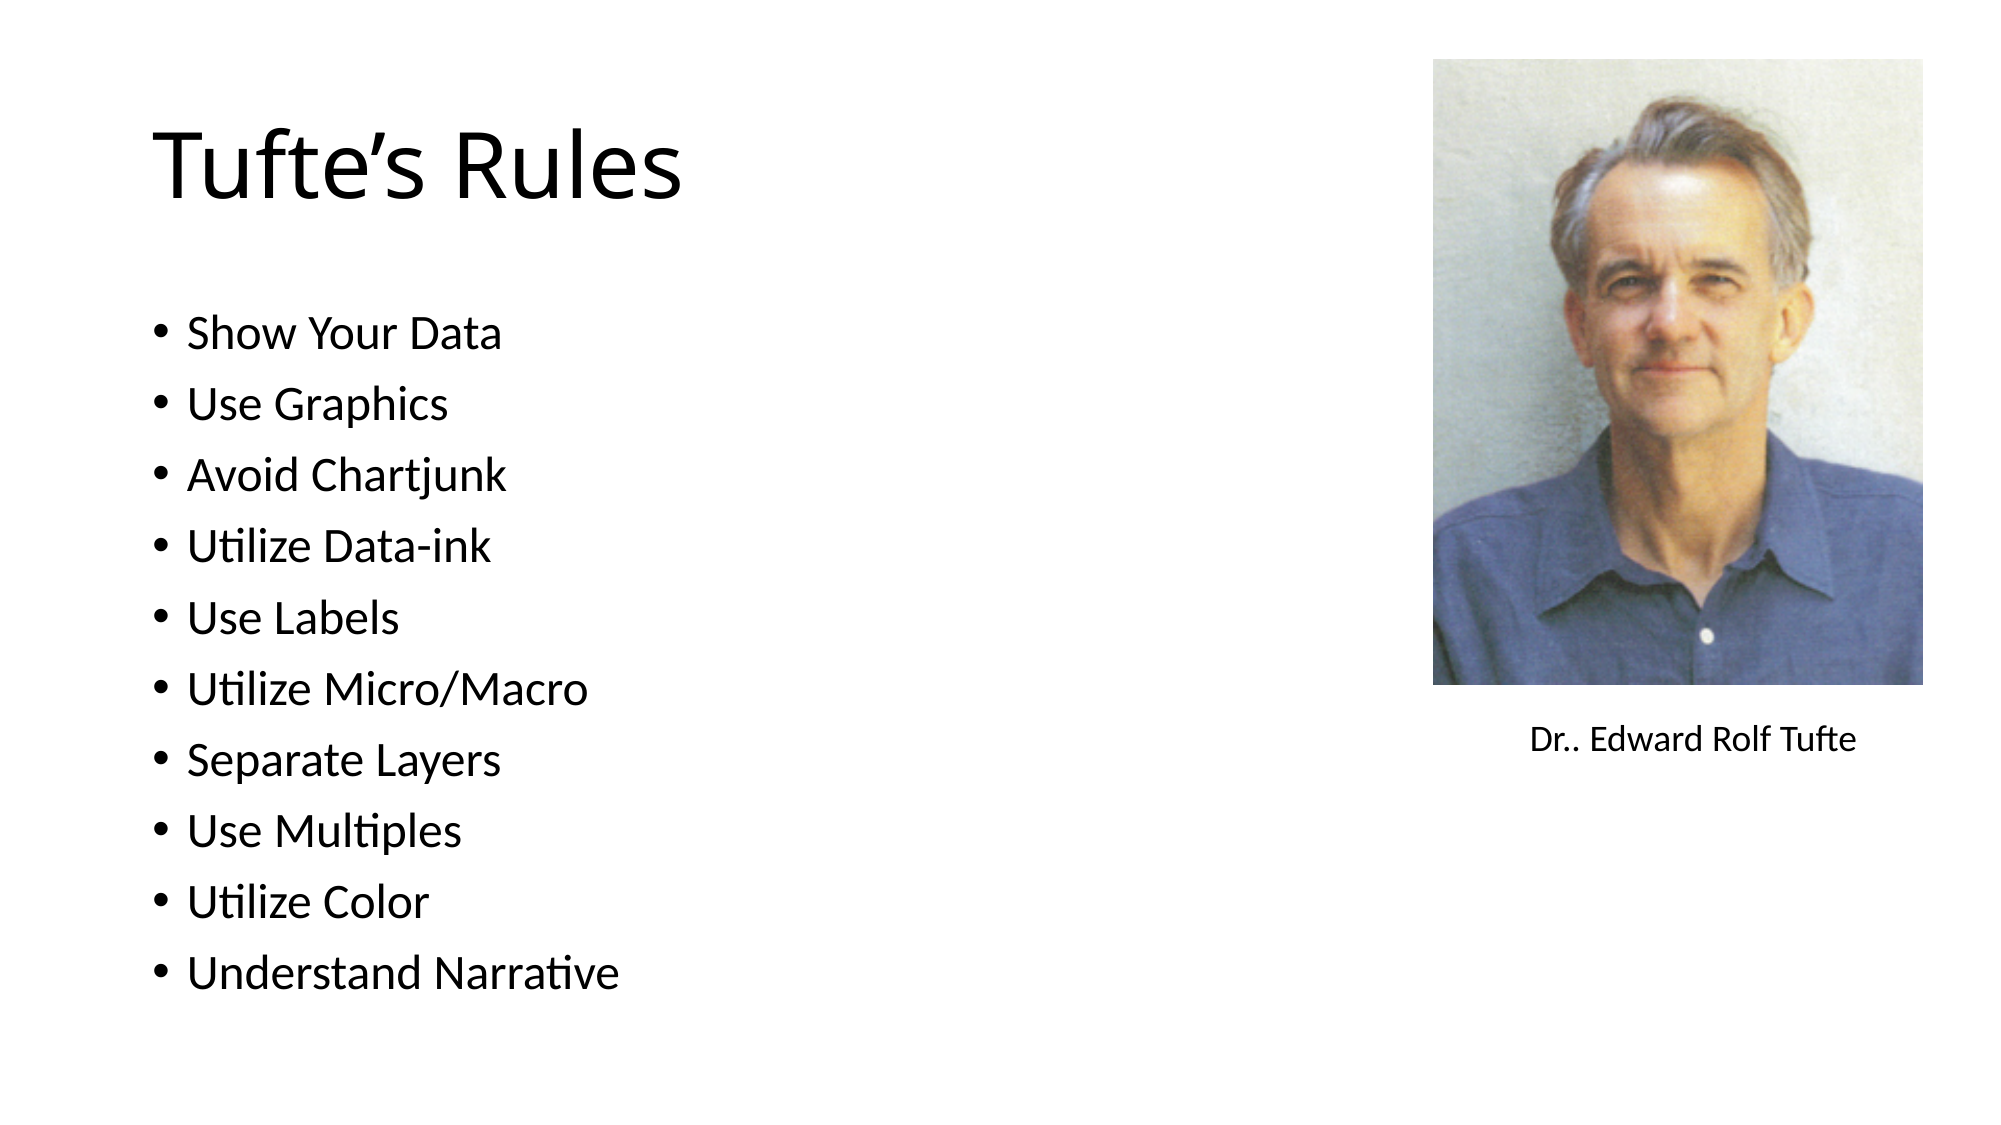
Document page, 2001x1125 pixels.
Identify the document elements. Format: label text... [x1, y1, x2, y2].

picture [1433, 59, 1923, 685]
title Tufte’s Rules [137, 59, 1433, 278]
text_box Dr.. Edward Rolf Tufte [1515, 706, 1873, 767]
list Show Your Data Use Graphics Avoid Chartjunk Utilize Data-ink Use Labels Utilize Micro/Macro Separate Layers Use Multiples Utilize Color Understand Narrative [137, 299, 1863, 1014]
